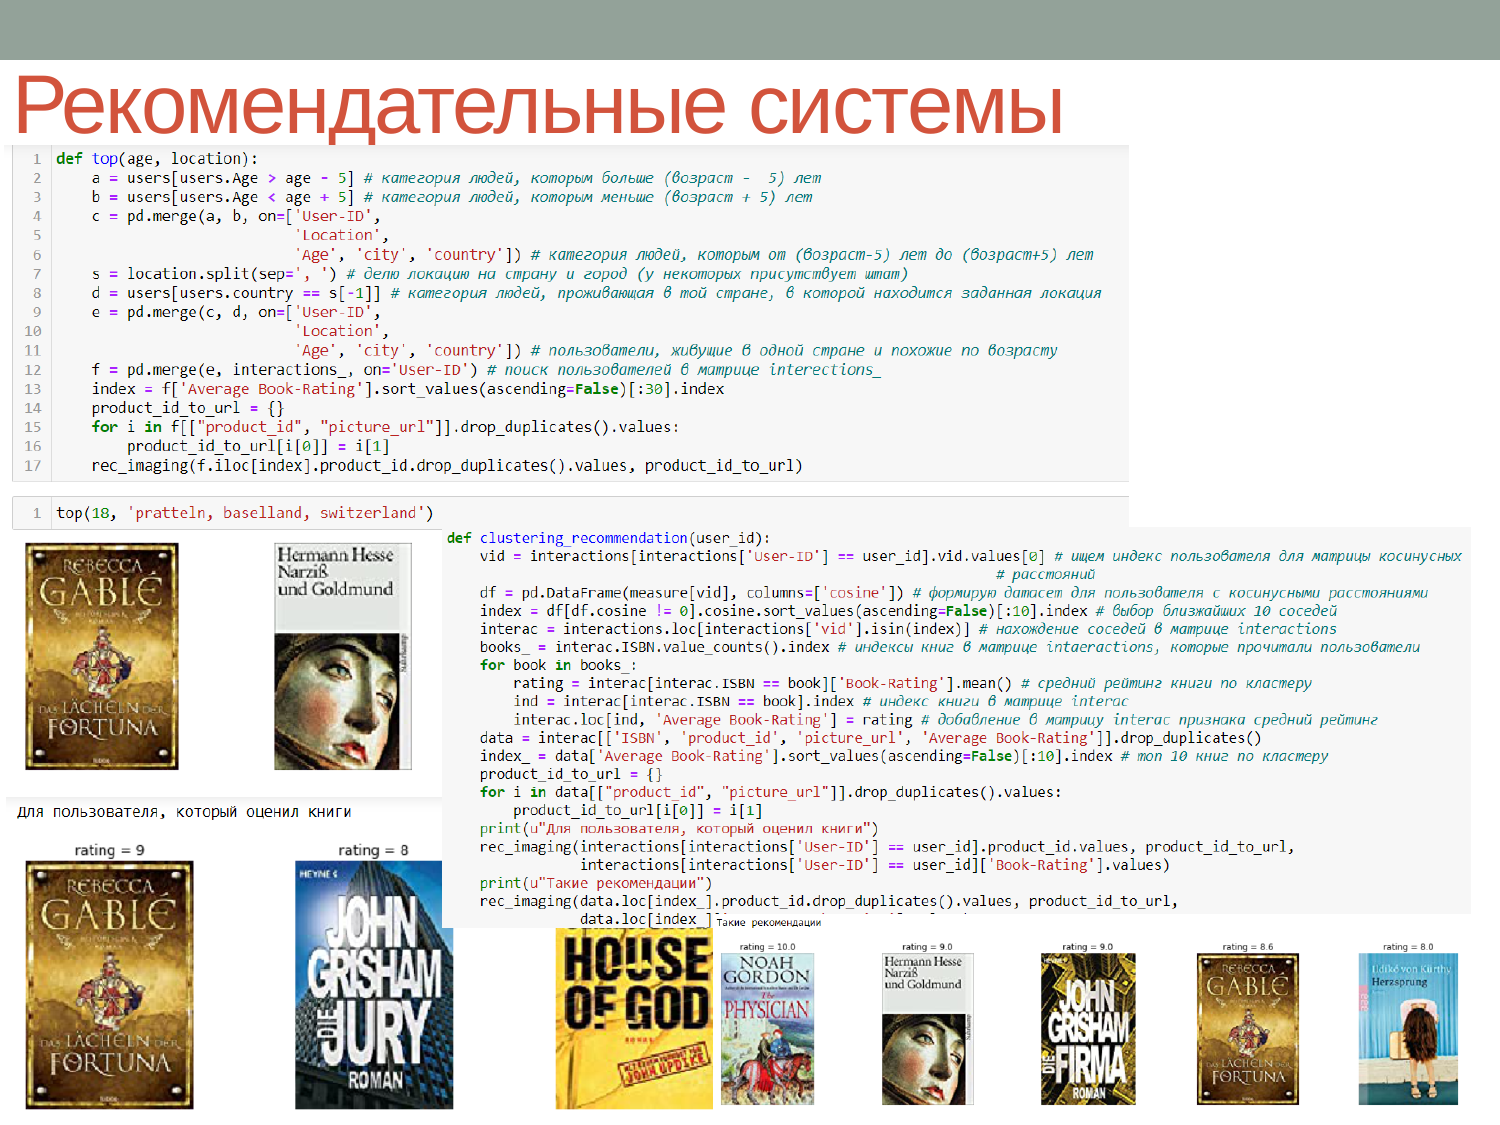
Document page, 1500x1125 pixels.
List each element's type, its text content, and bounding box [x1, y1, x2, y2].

title Рекомендательные системы [0, 19, 1347, 182]
picture [4, 144, 1471, 1125]
